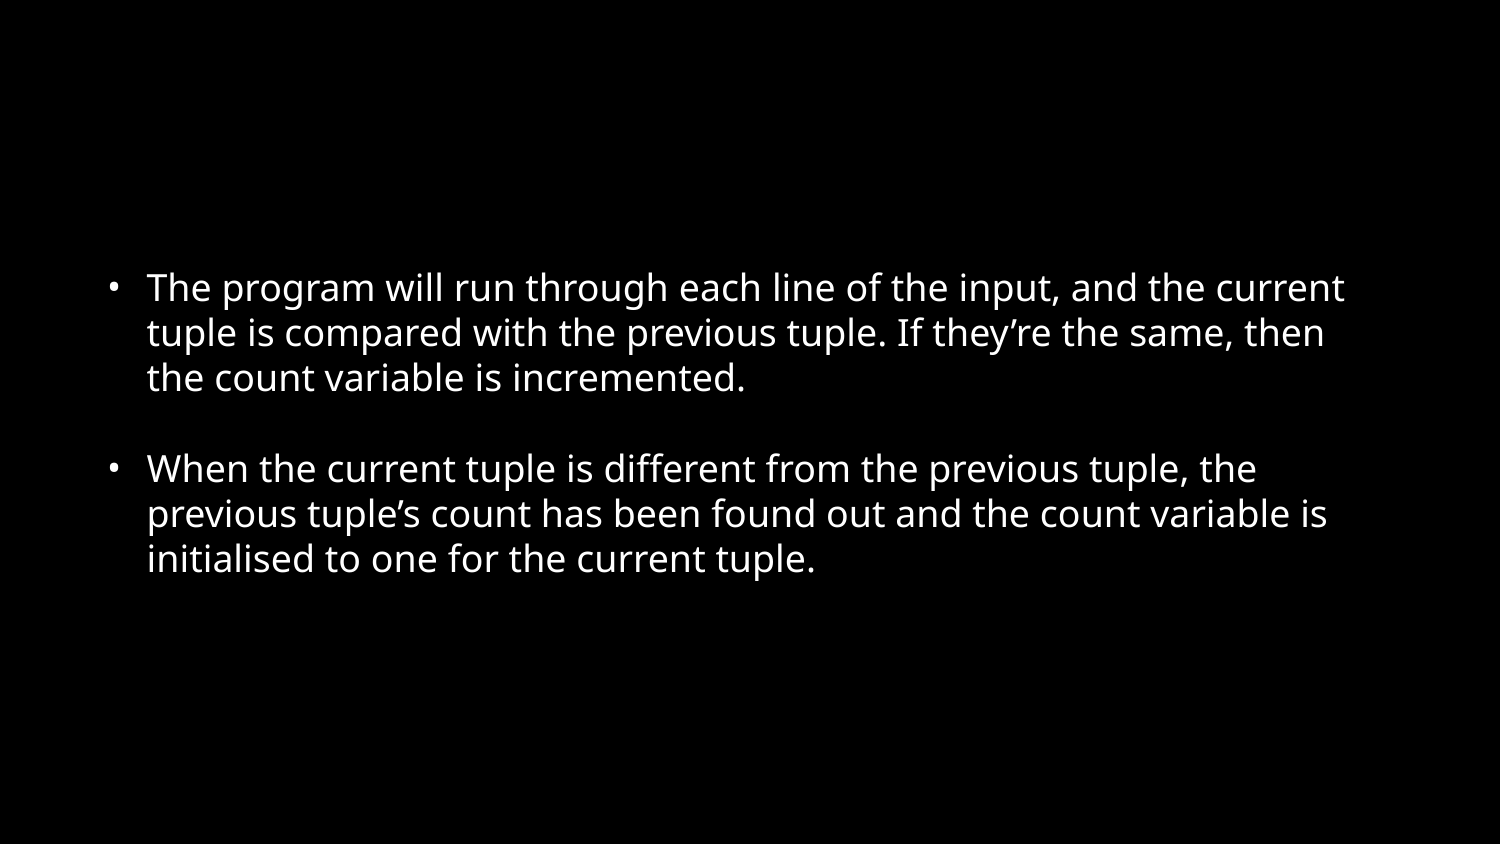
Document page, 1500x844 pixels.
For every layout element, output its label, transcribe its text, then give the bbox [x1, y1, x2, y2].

list The program will run through each line of the input, and the current tuple is compared with the previous tuple. If they’re the same, then the count variable is incremented. When the current tuple is different from the previous tuple, the previous tuple’s count has been found out and the count variable is initialised to one for the current tuple. [103, 109, 1397, 735]
